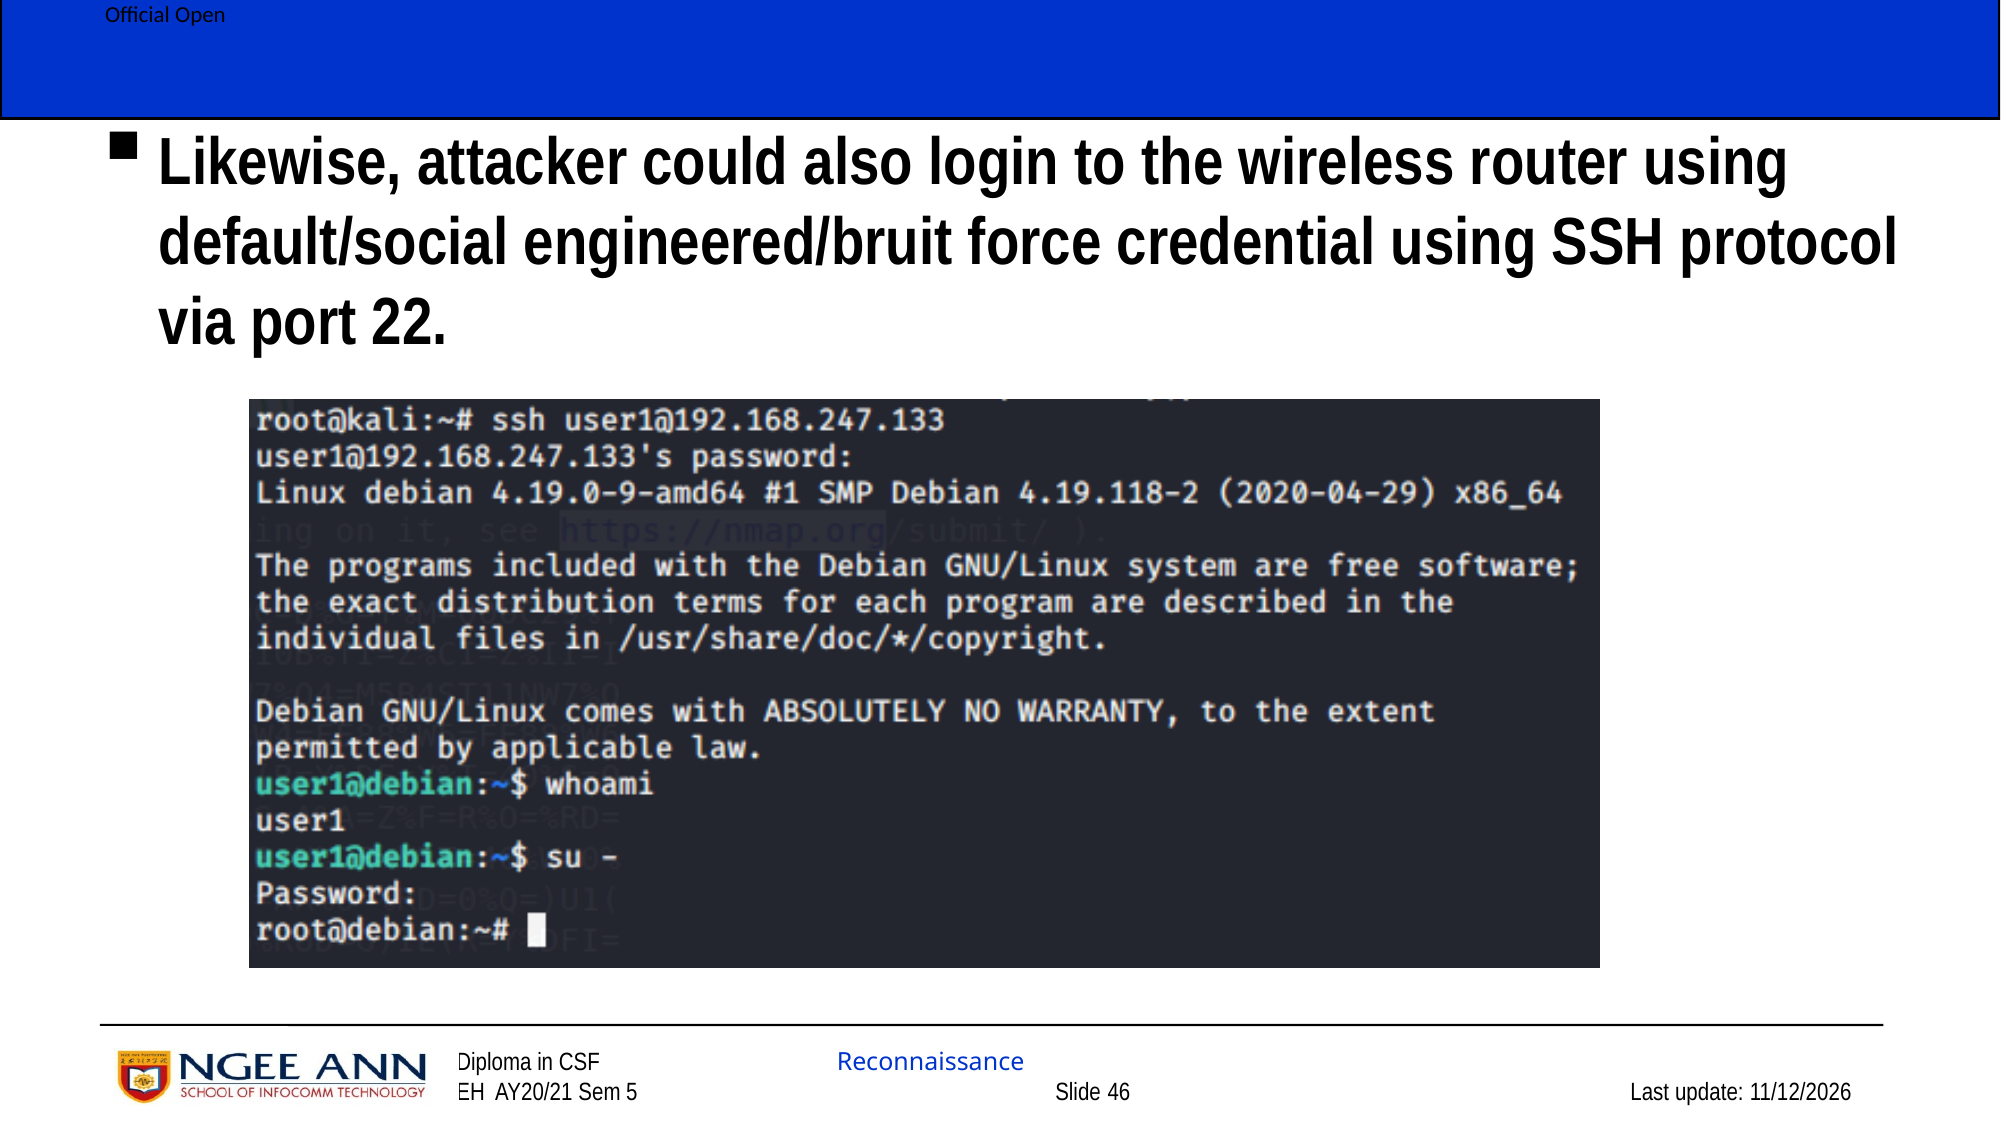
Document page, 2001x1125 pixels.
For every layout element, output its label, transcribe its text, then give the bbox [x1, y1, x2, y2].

picture [249, 399, 1601, 968]
picture [83, 1028, 459, 1125]
list Likewise, attacker could also login to the wireless router using default/social engineered/bruit force credential using SSH protocol via port 22. [87, 110, 1955, 960]
